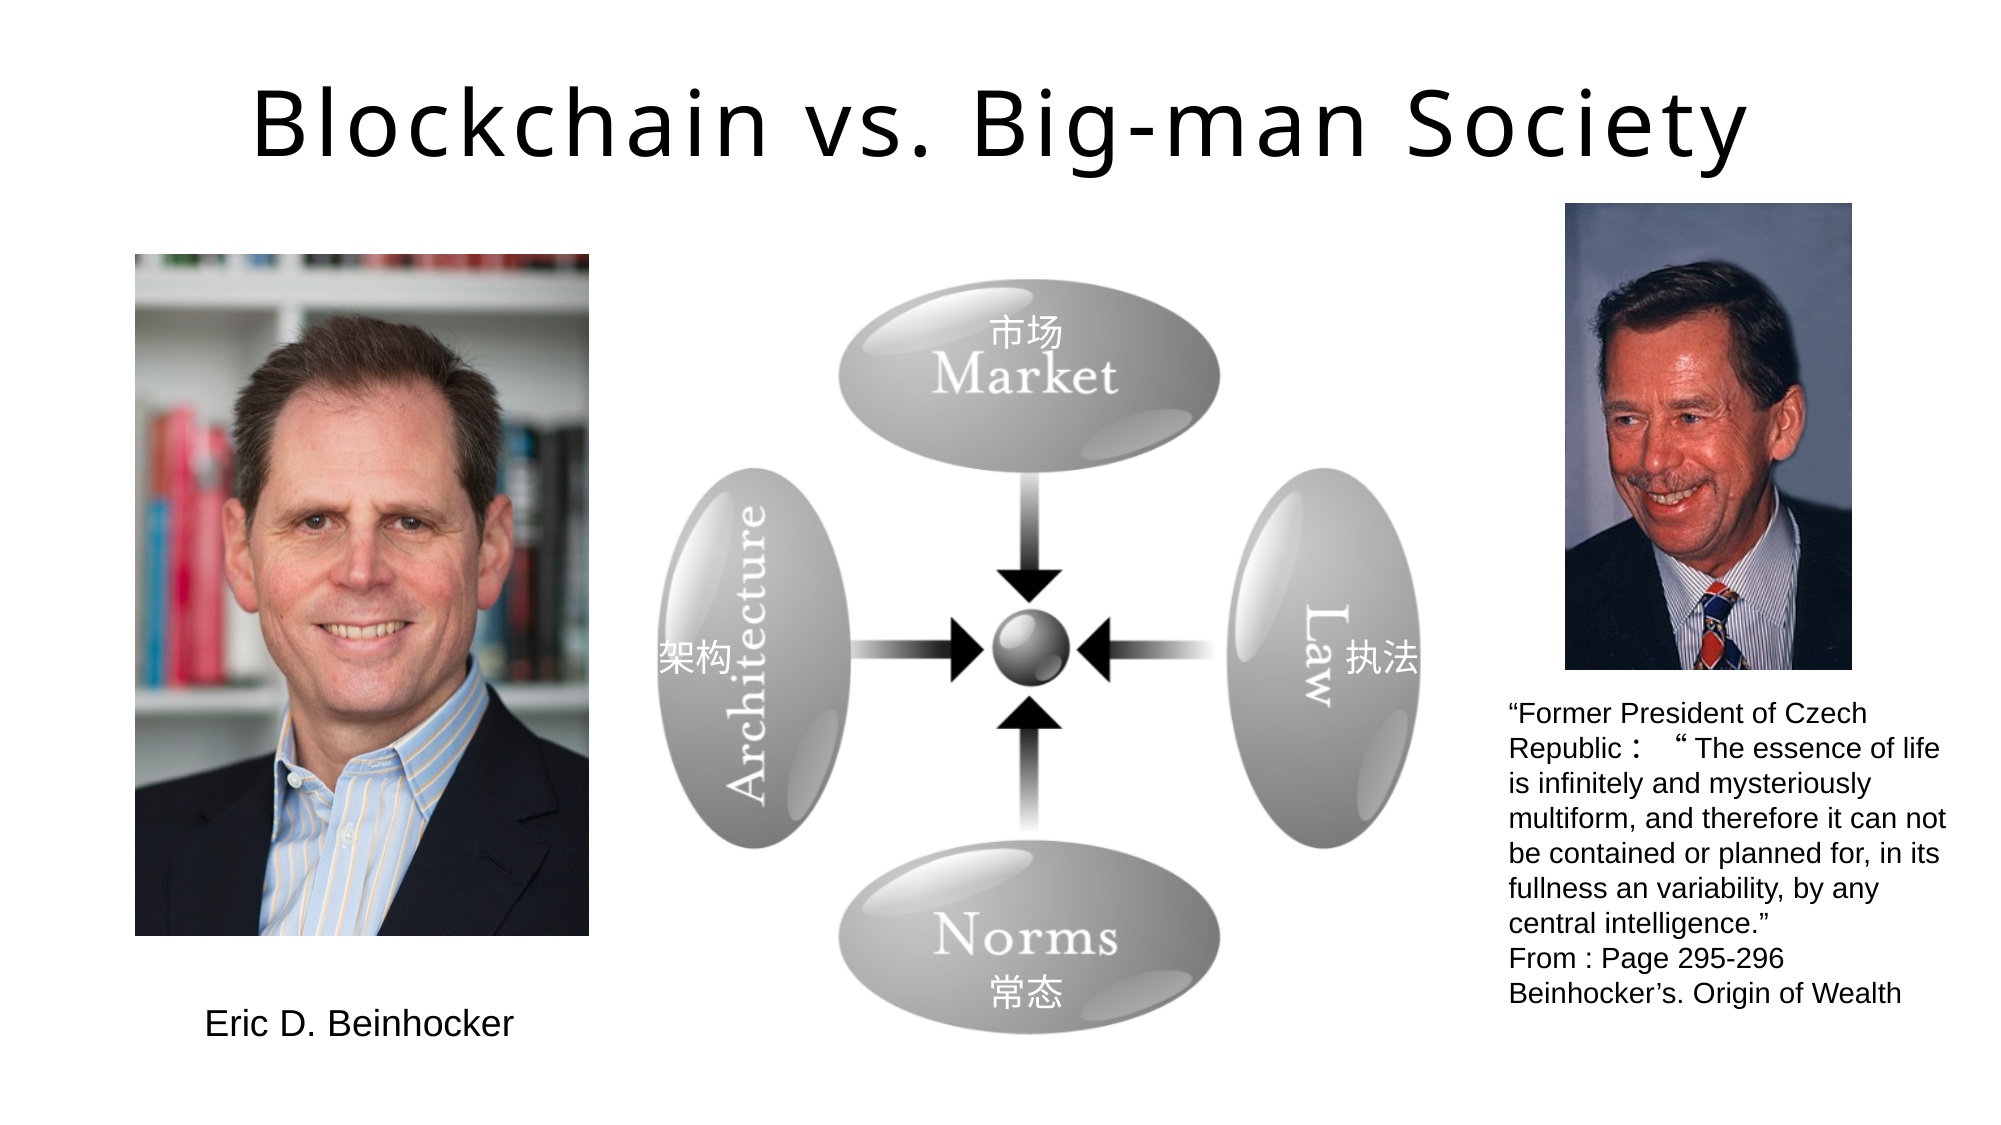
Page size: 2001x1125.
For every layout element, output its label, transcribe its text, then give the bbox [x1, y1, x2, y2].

picture [1565, 203, 1853, 671]
text_box Eric D. Beinhocker [189, 991, 530, 1052]
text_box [642, 257, 1440, 1057]
picture [134, 254, 589, 936]
text_box Blockchain vs. Big-man Society [51, 0, 1949, 187]
text_box “Former President of Czech Republic：“The essence of life is infinitely and mysteriously multiform, and therefore it can not be contained or planned for, in its fullness an variability, by any central intelligence.” From : Page 295-296 Beinhocker’s. Origin of Wealth [1493, 686, 1967, 1017]
